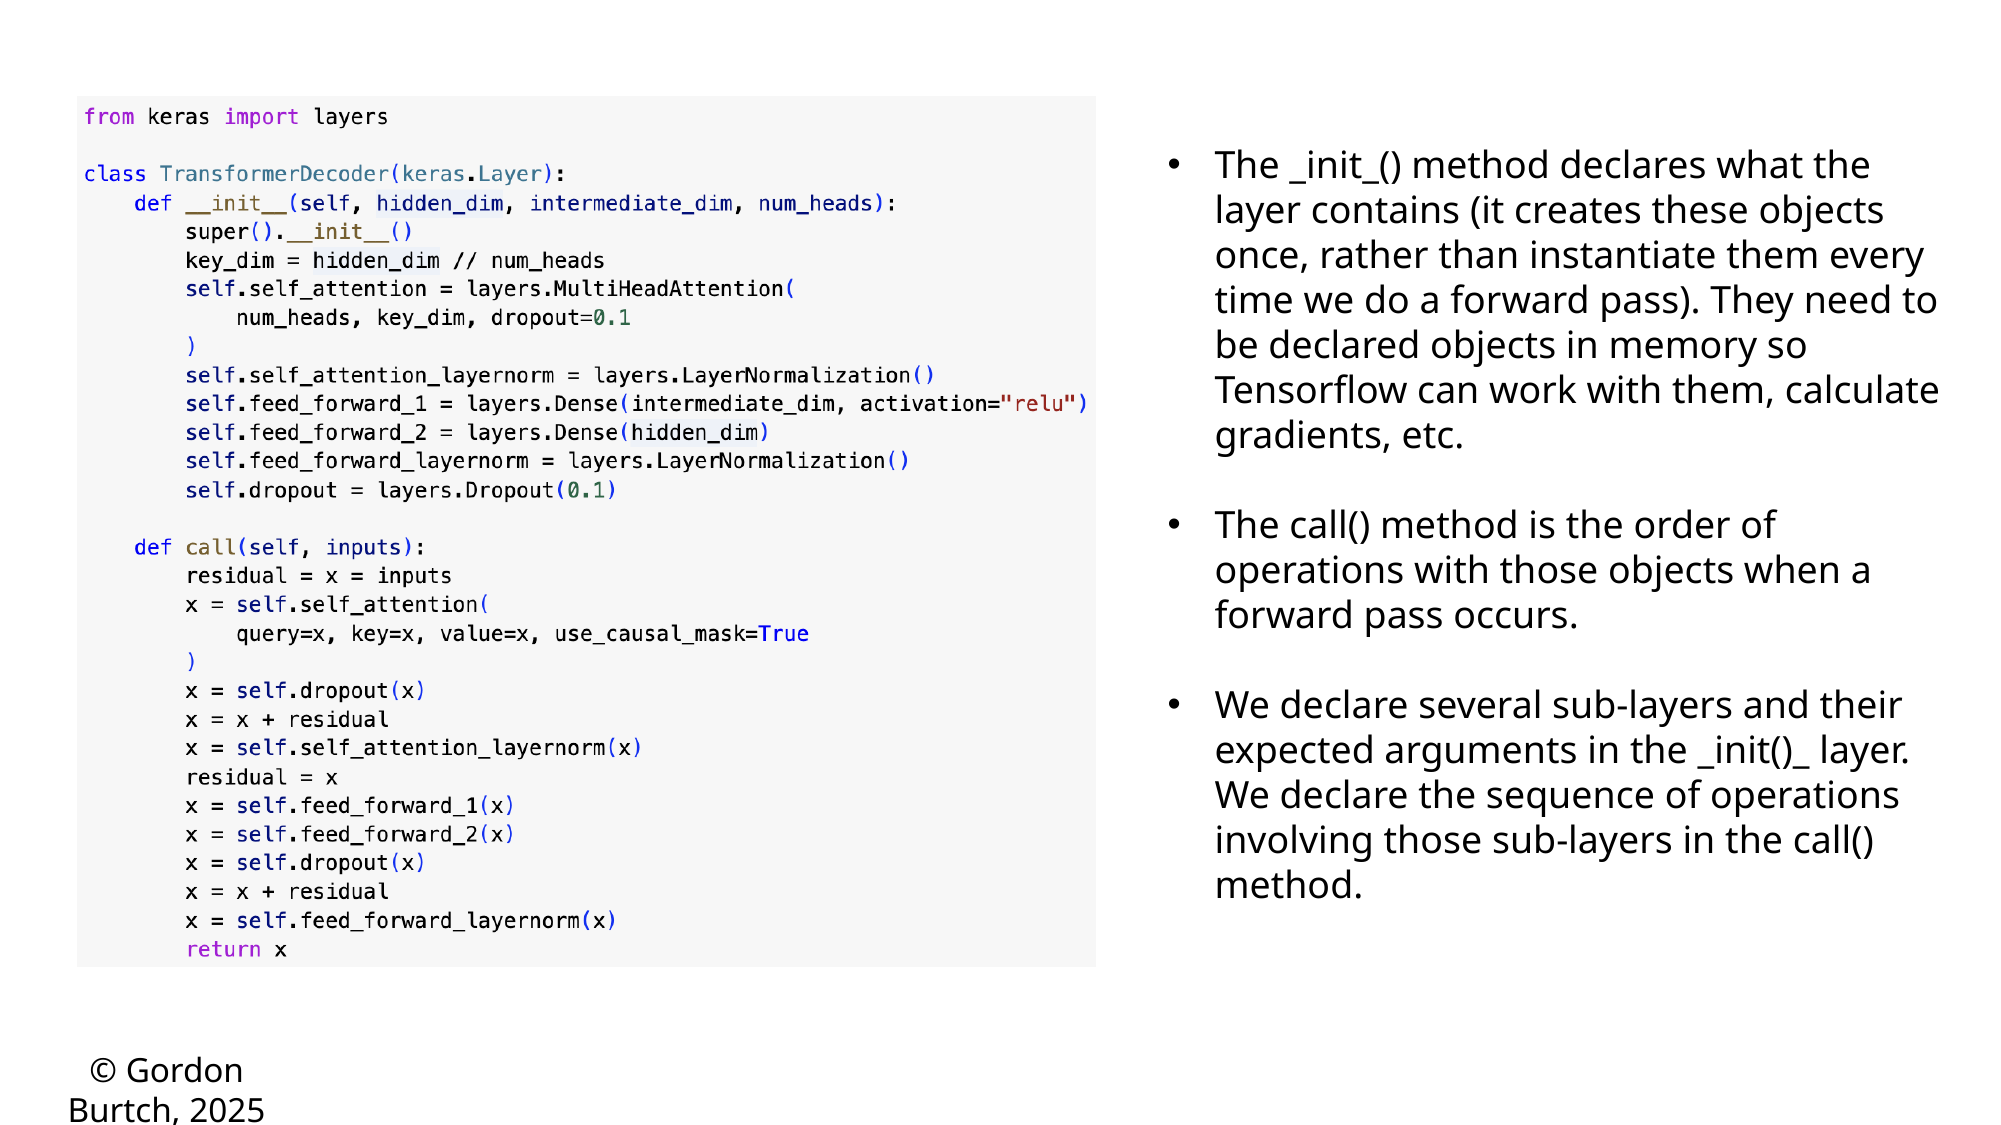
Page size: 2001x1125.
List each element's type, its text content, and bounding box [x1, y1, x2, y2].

text_box The _init_() method declares what the layer contains (it creates these objects once, rather than instantiate them every time we do a forward pass). They need to be declared objects in memory so Tensorflow can work with them, calculate gradients, etc. The call() method is the order of operations with those objects when a forward pass occurs. We declare several sub-layers and their expected arguments in the _init()_ layer. We declare the sequence of operations involving those sub-layers in the call() method. [1152, 133, 1960, 959]
picture [77, 96, 1096, 968]
